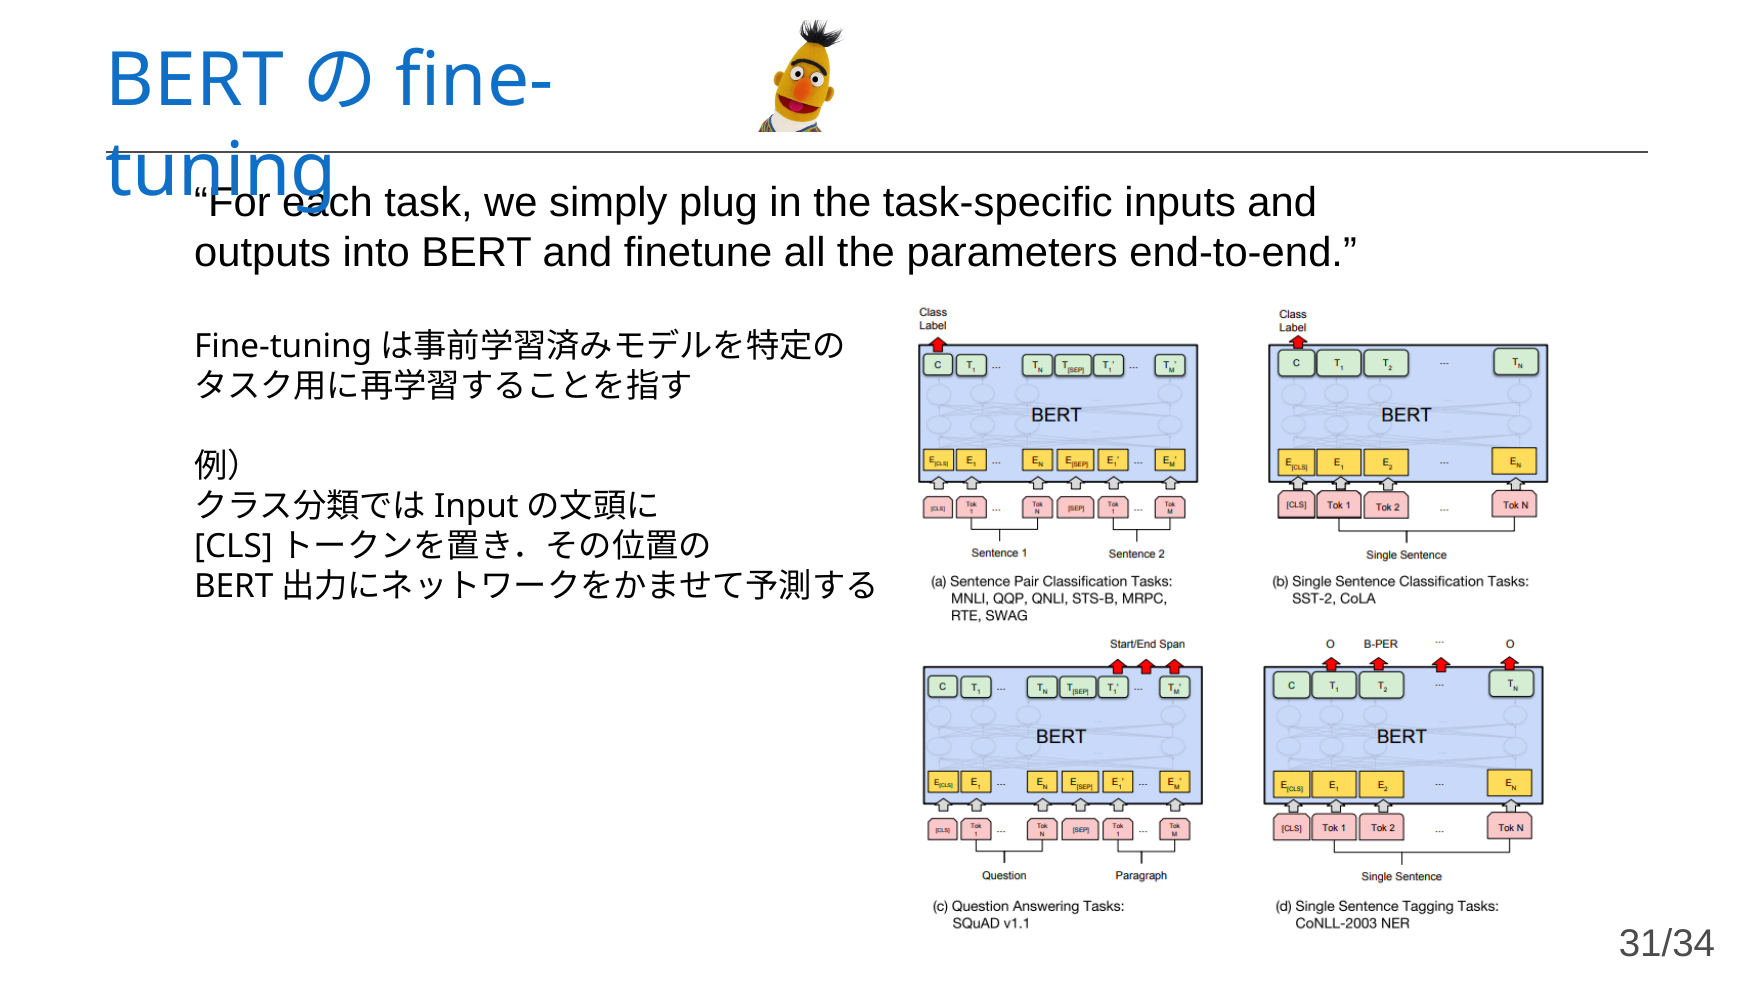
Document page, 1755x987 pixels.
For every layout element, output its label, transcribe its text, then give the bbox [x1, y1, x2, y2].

picture [741, 20, 853, 132]
picture [874, 301, 1588, 956]
title BERTのfine-tuning [105, 30, 736, 132]
slide_number 31/34 [1614, 917, 1740, 965]
list “For each task, we simply plug in the task-specific inputs and outputs into BERT and finetune all the parameters end-to-end.” Fine-tuningは事前学習済みモデルを特定の タスク用に再学習することを指す 例） クラス分類ではInputの文頭に [CLS]トークンを置き．その位置の BERT出力にネットワークをかませて予測する [119, 174, 1428, 987]
